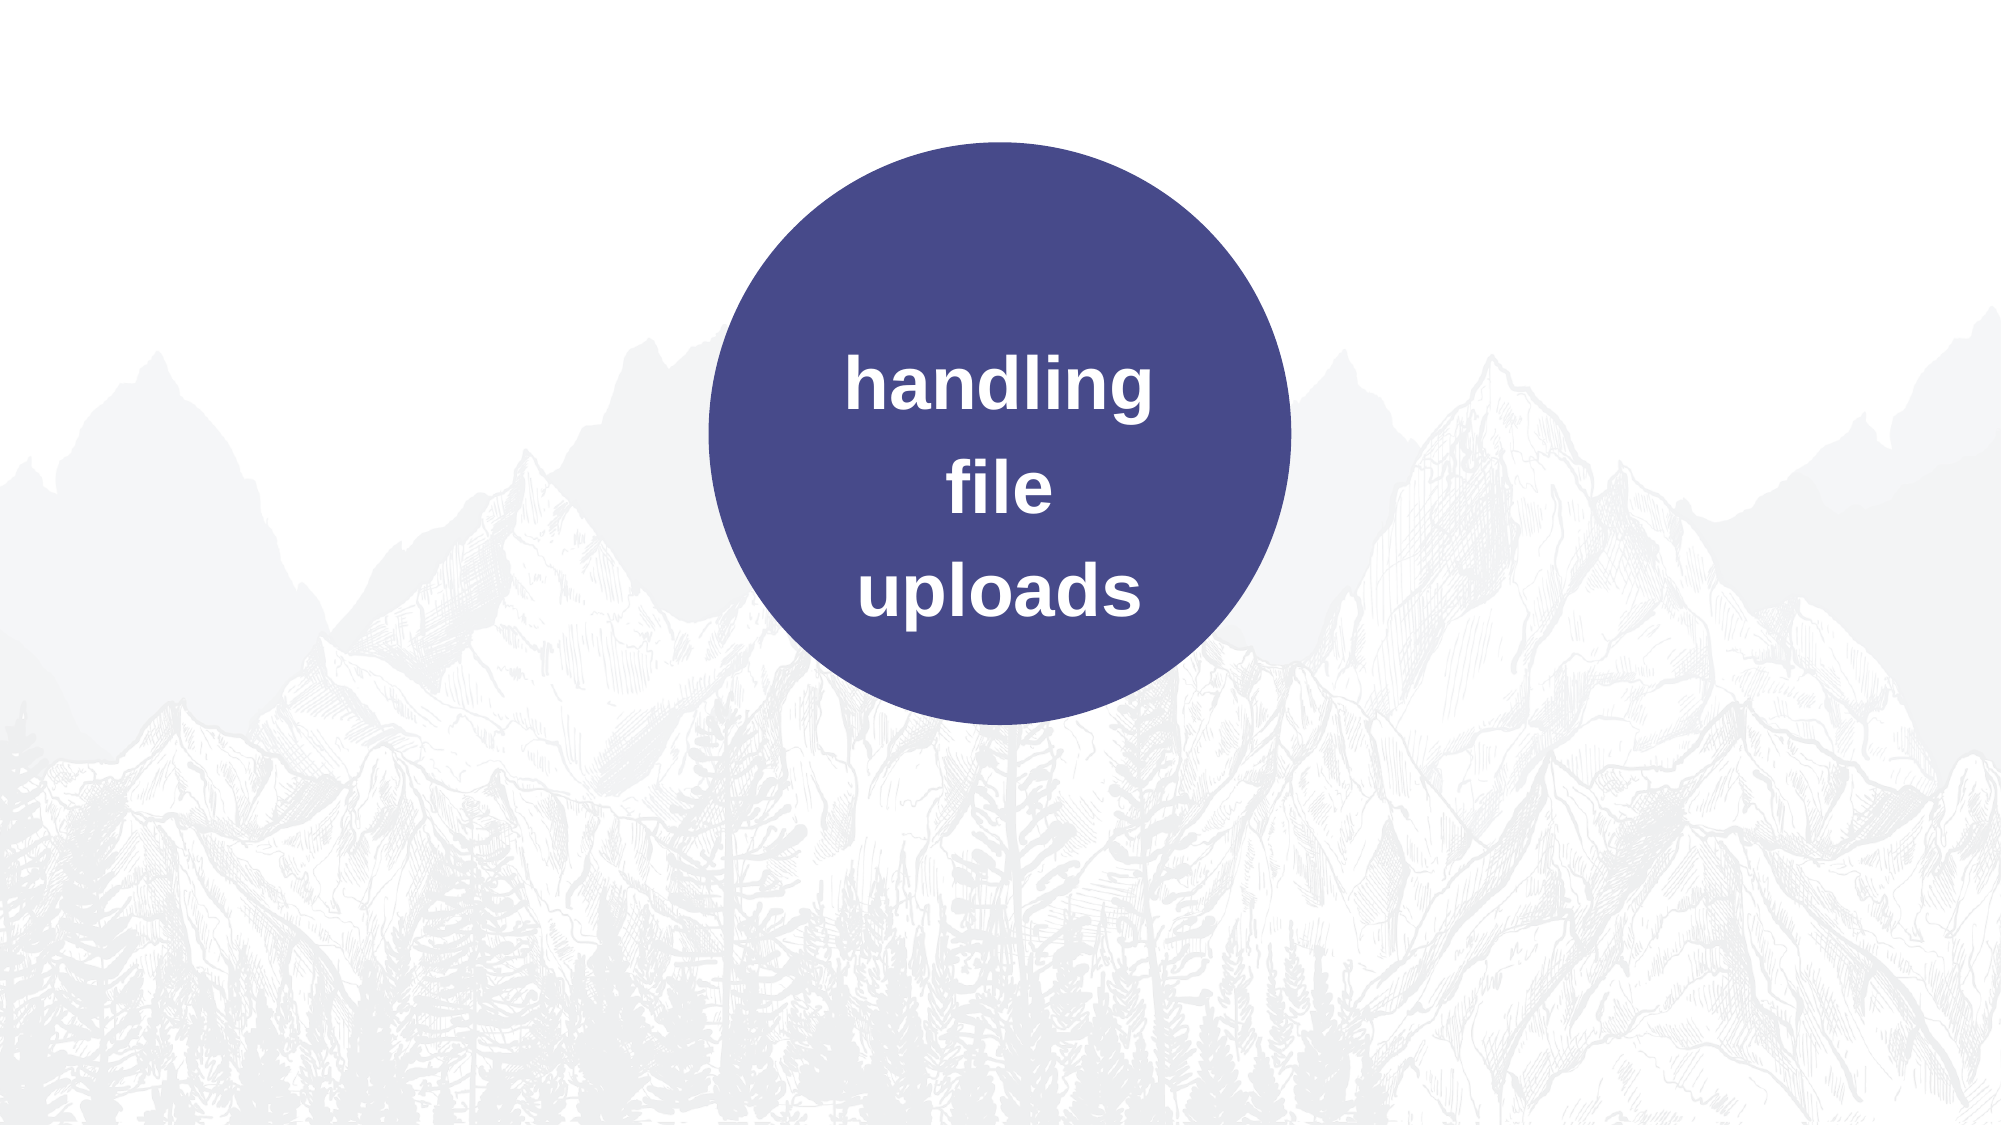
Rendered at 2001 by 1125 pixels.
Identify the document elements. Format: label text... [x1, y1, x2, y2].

text_box handling file uploads [742, 306, 1257, 563]
